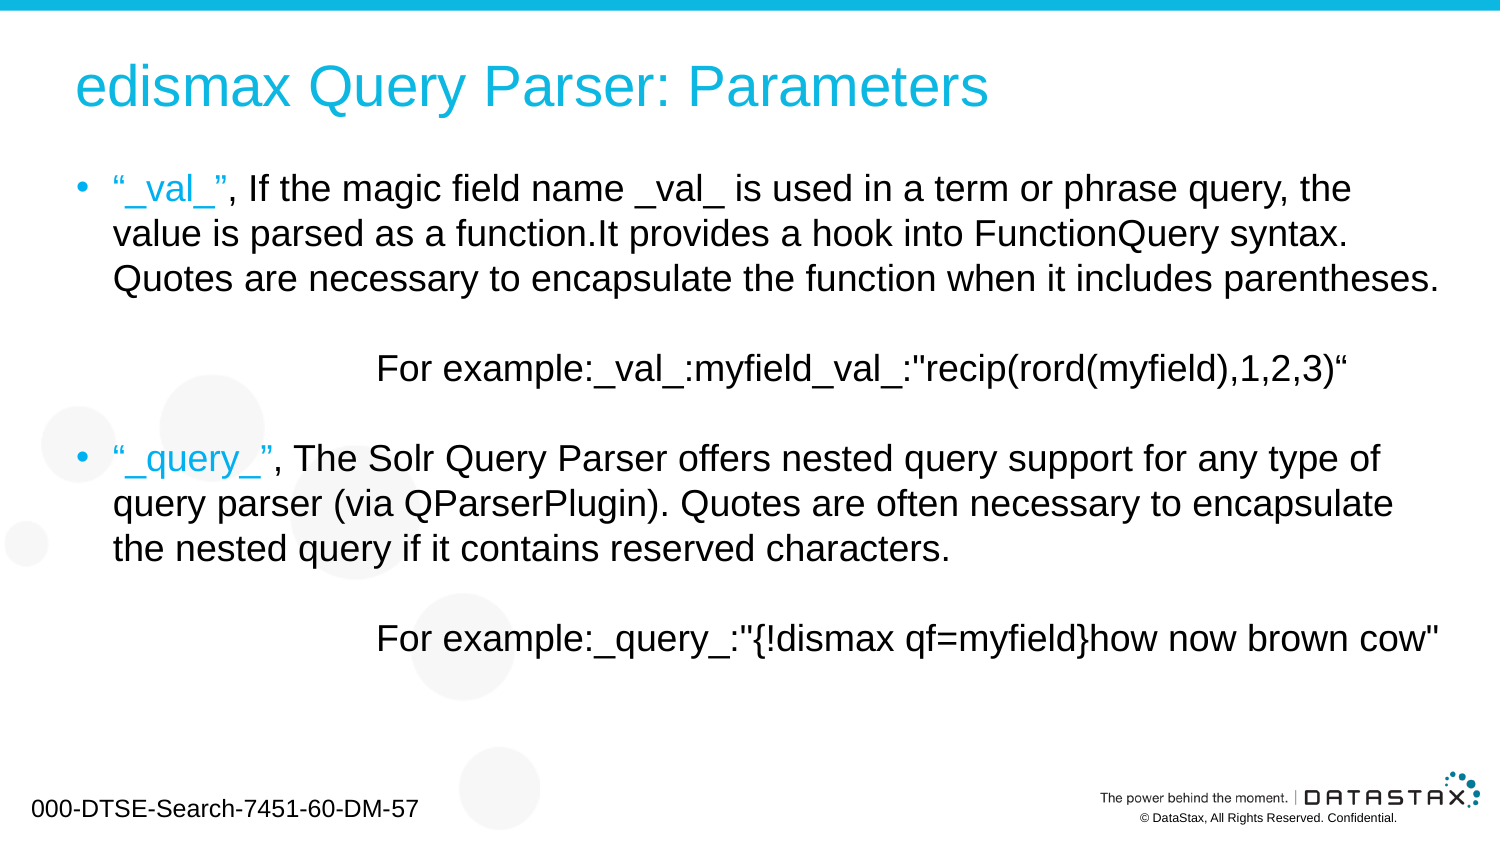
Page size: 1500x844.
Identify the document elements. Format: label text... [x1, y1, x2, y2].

title edismax Query Parser: Parameters [75, 44, 1425, 135]
text_box “_val_”, If the magic field name _val_ is used in a term or phrase query, the value is parsed as a function.It provides a hook into FunctionQuery syntax. Quotes are necessary to encapsulate the function when it includes parentheses. For example:_val_:myfield_val_:"recip(rord(myfield),1,2,3)“ “_query_”, The Solr Query Parser offers nested query support for any type of query parser (via QParserPlugin). Quotes are often necessary to encapsulate the nested query if it contains reserved characters. For example:_query_:"{!dismax qf=myfield}how now brown cow" [61, 156, 1463, 667]
slide_number © DataStax, All Rights Reserved. Confidential. [1125, 802, 1463, 834]
picture [1085, 756, 1495, 823]
slide_number 000-DTSE-Search-7451-60-DM-57 [16, 785, 720, 831]
